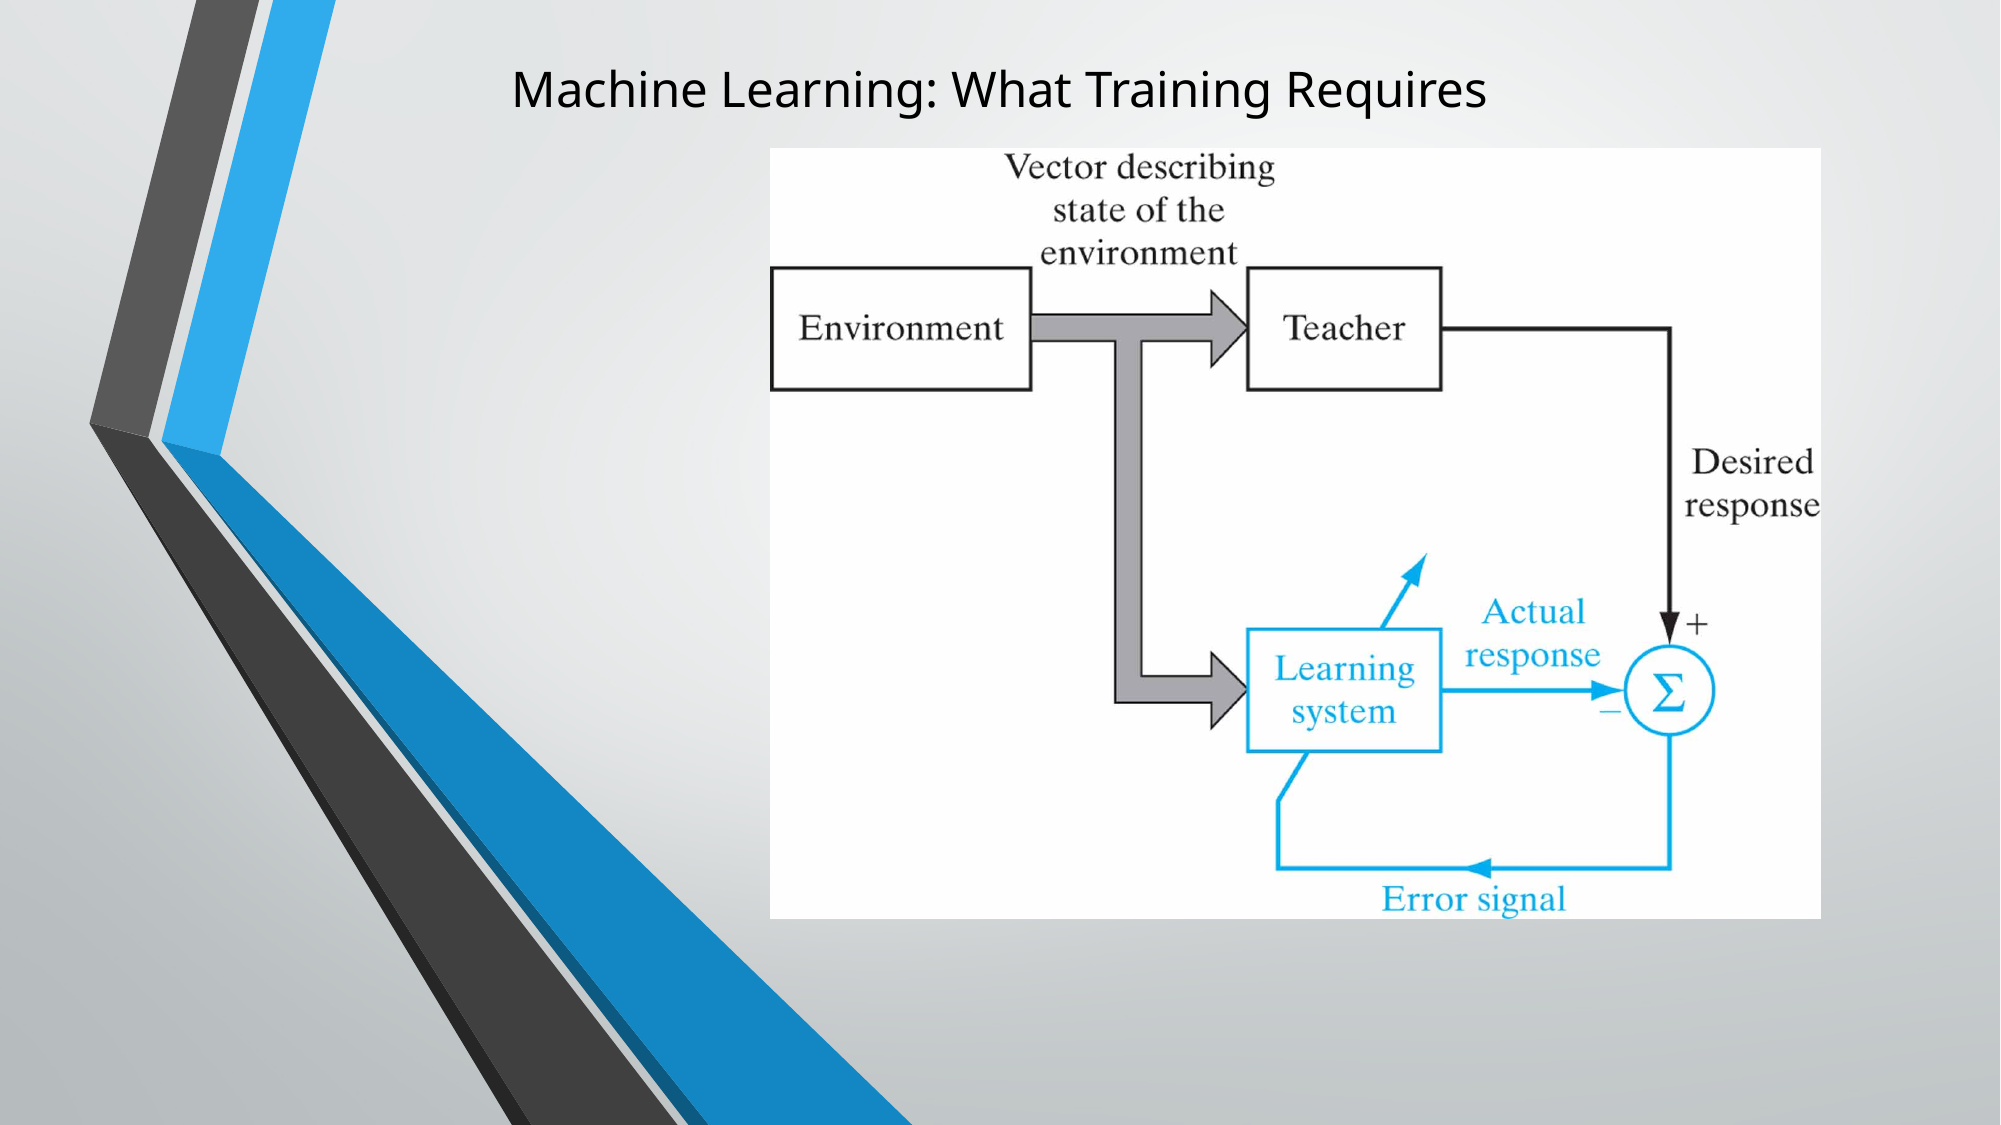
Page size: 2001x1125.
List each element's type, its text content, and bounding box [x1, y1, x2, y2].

title Machine Learning: What Training Requires [324, 50, 1675, 125]
picture [769, 148, 1821, 919]
